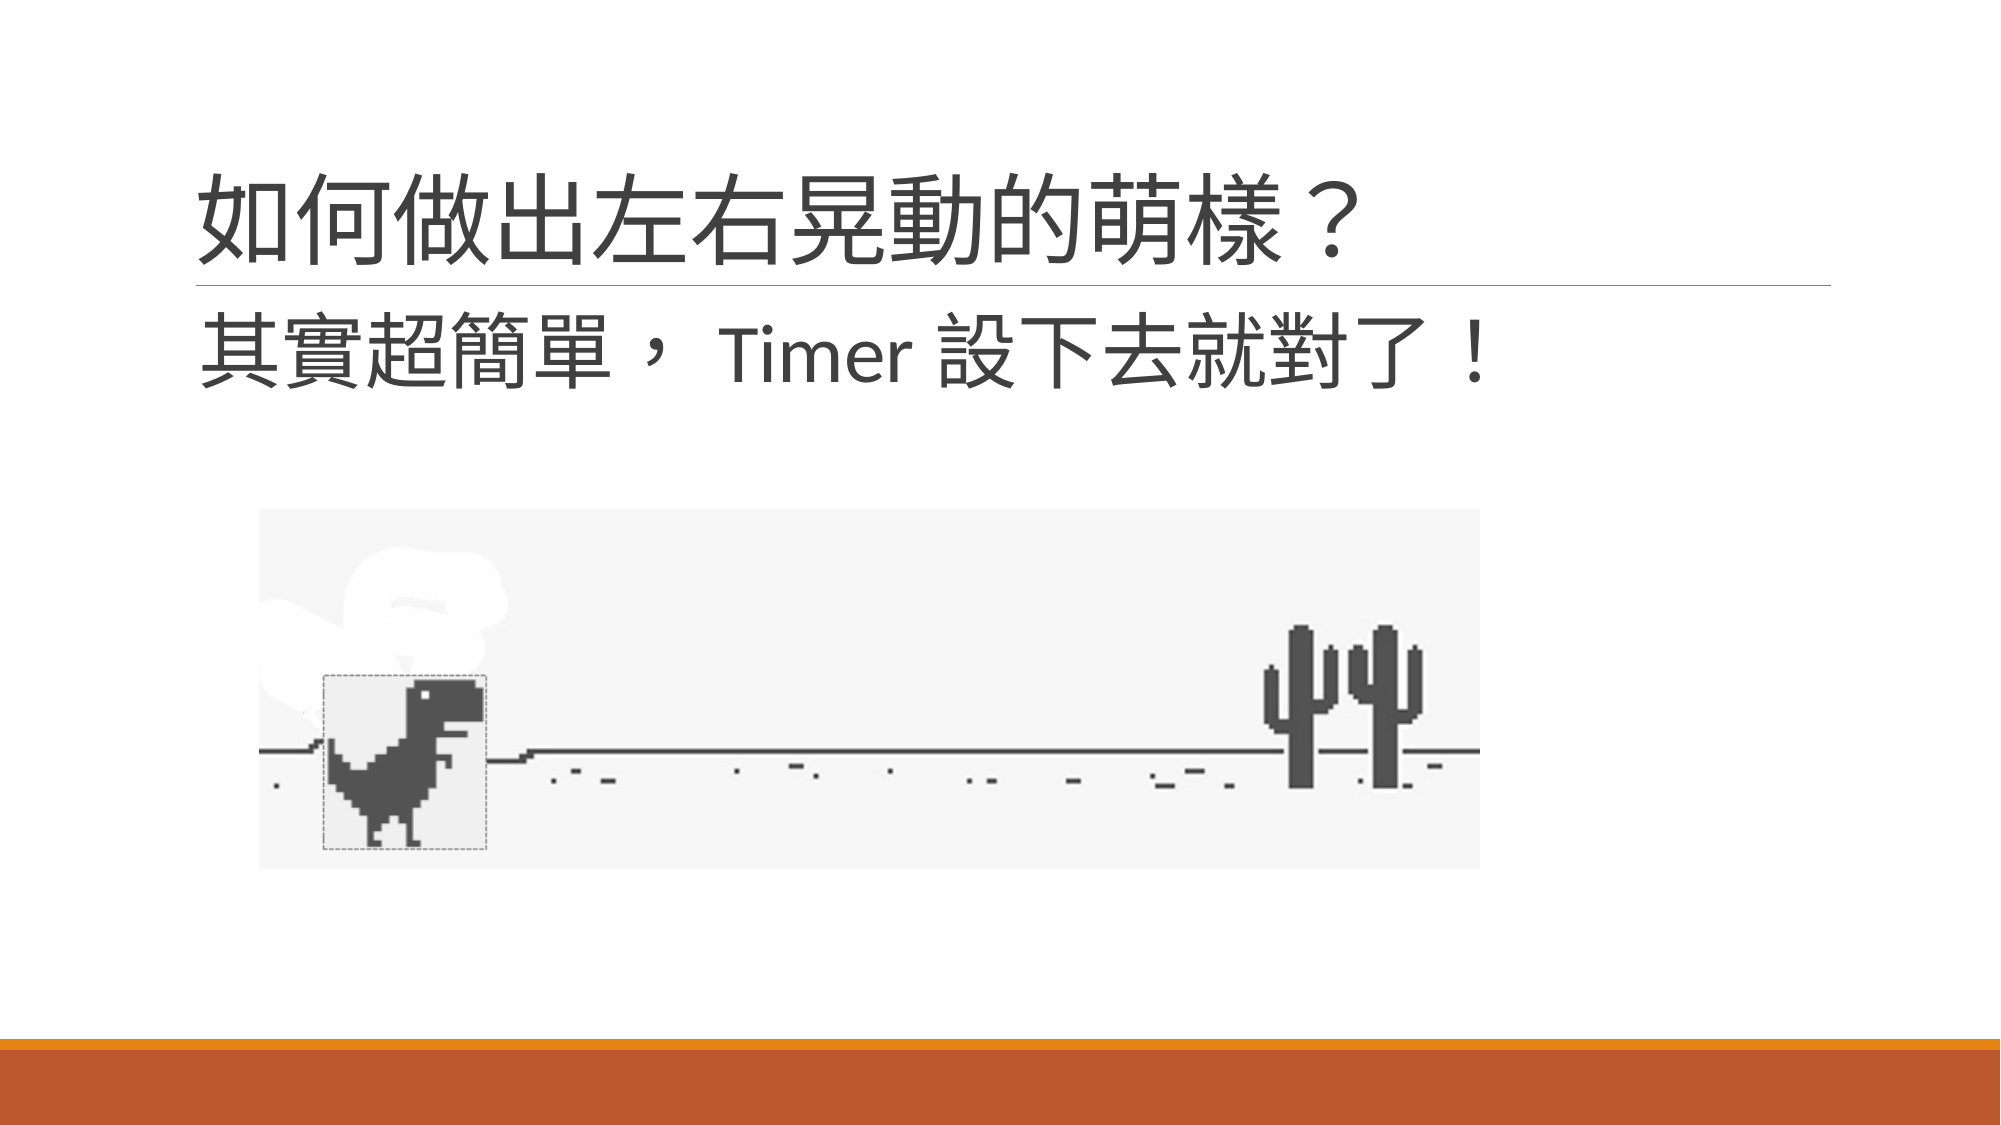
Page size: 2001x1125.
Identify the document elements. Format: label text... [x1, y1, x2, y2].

list 其實超簡單，Timer設下去就對了！ [180, 302, 1830, 963]
title 如何做出左右晃動的萌樣？ [180, 47, 1830, 285]
picture [258, 508, 1480, 870]
